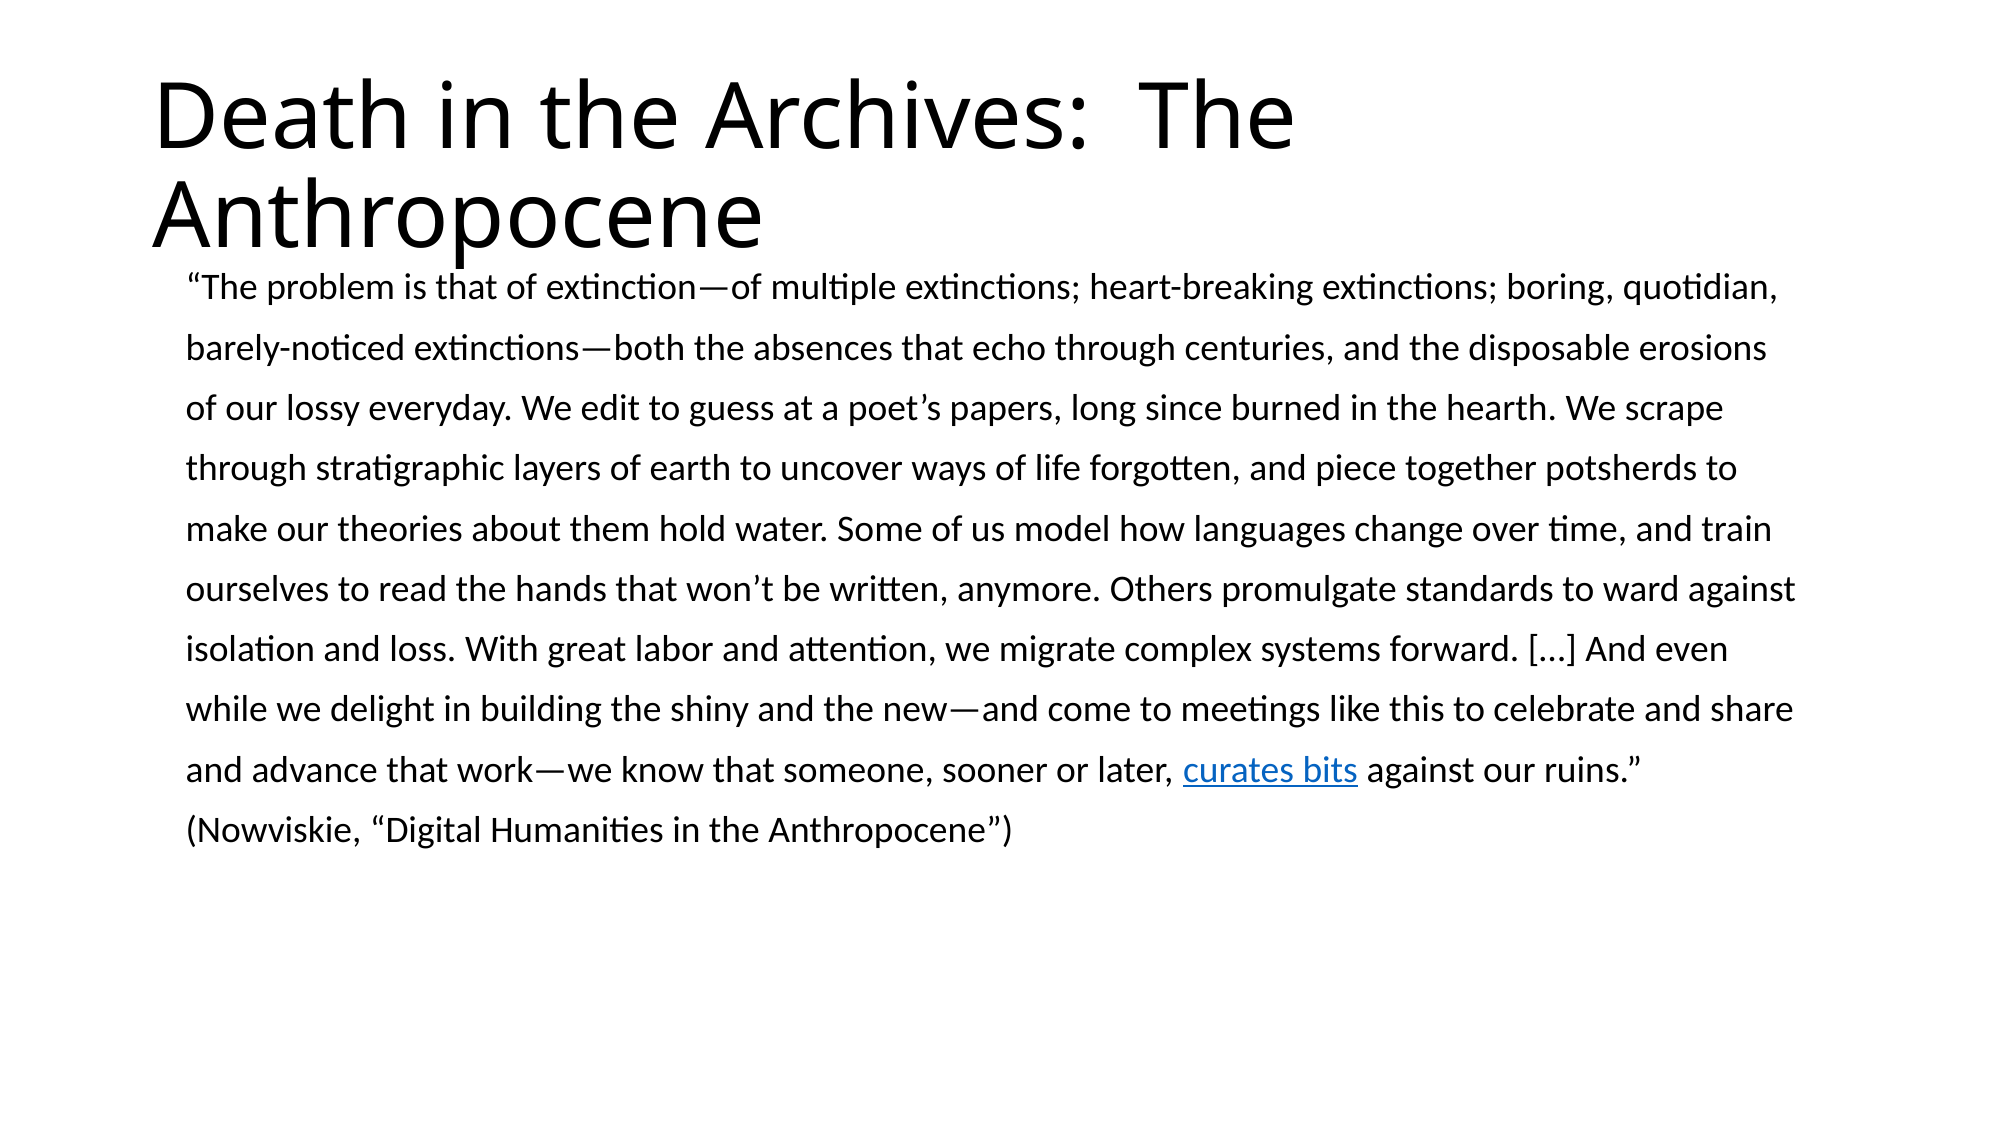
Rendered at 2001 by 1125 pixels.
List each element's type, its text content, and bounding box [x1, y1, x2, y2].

list “The problem is that of extinction—of multiple extinctions; heart-breaking extinctions; boring, quotidian, barely-noticed extinctions—both the absences that echo through centuries, and the disposable erosions of our lossy everyday. We edit to guess at a poet’s papers, long since burned in the hearth. We scrape through stratigraphic layers of earth to uncover ways of life forgotten, and piece together potsherds to make our theories about them hold water. Some of us model how languages change over time, and train ourselves to read the hands that won’t be written, anymore. Others promulgate standards to ward against isolation and loss. With great labor and attention, we migrate complex systems forward. […] And even while we delight in building the shiny and the new—and come to meetings like this to celebrate and share and advance that work—we know that someone, sooner or later, curates bits against our ruins.” (Nowviskie, “Digital Humanities in the Anthropocene”) [170, 239, 1823, 893]
title Death in the Archives: The Anthropocene [137, 59, 1863, 278]
